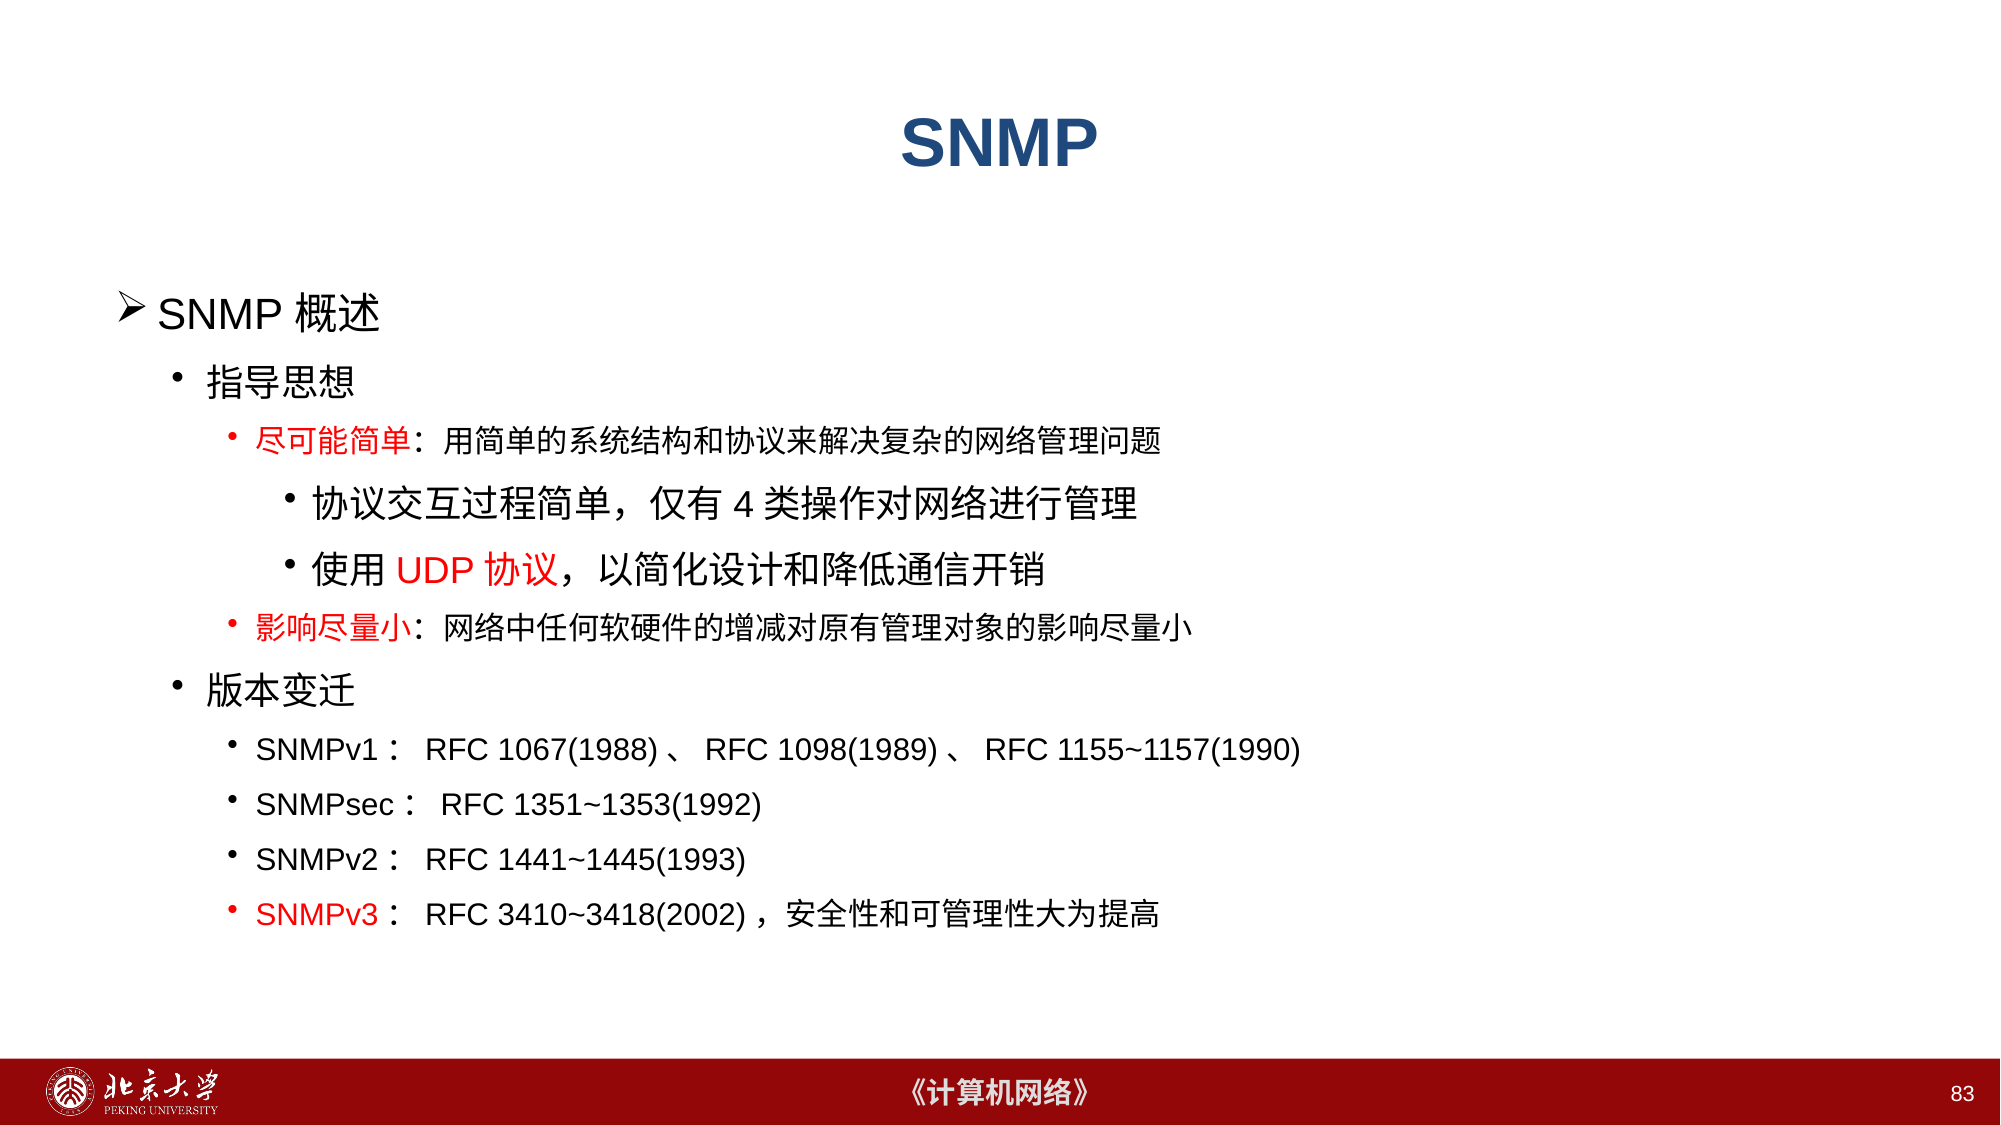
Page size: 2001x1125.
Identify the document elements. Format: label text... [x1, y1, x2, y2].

title SNMP [99, 45, 1900, 233]
slide_number 83 [1522, 1072, 1990, 1125]
list SNMP概述 指导思想 尽可能简单：用简单的系统结构和协议来解决复杂的网络管理问题 协议交互过程简单，仅有4类操作对网络进行管理 使用UDP协议，以简化设计和降低通信开销 影响尽量小：网络中任何软硬件的增减对原有管理对象的影响尽量小 版本变迁 SNMPv1：RFC 1067(1988)、RFC 1098(1989)、RFC 1155~1157(1990) SNMPsec：RFC 1351~1353(1992) SNMPv2：RFC 1441~1445(1993) SNMPv3：RFC 3410~3418(2002)，安全性和可管理性大为提高 [99, 262, 1900, 1005]
picture [46, 1067, 218, 1116]
